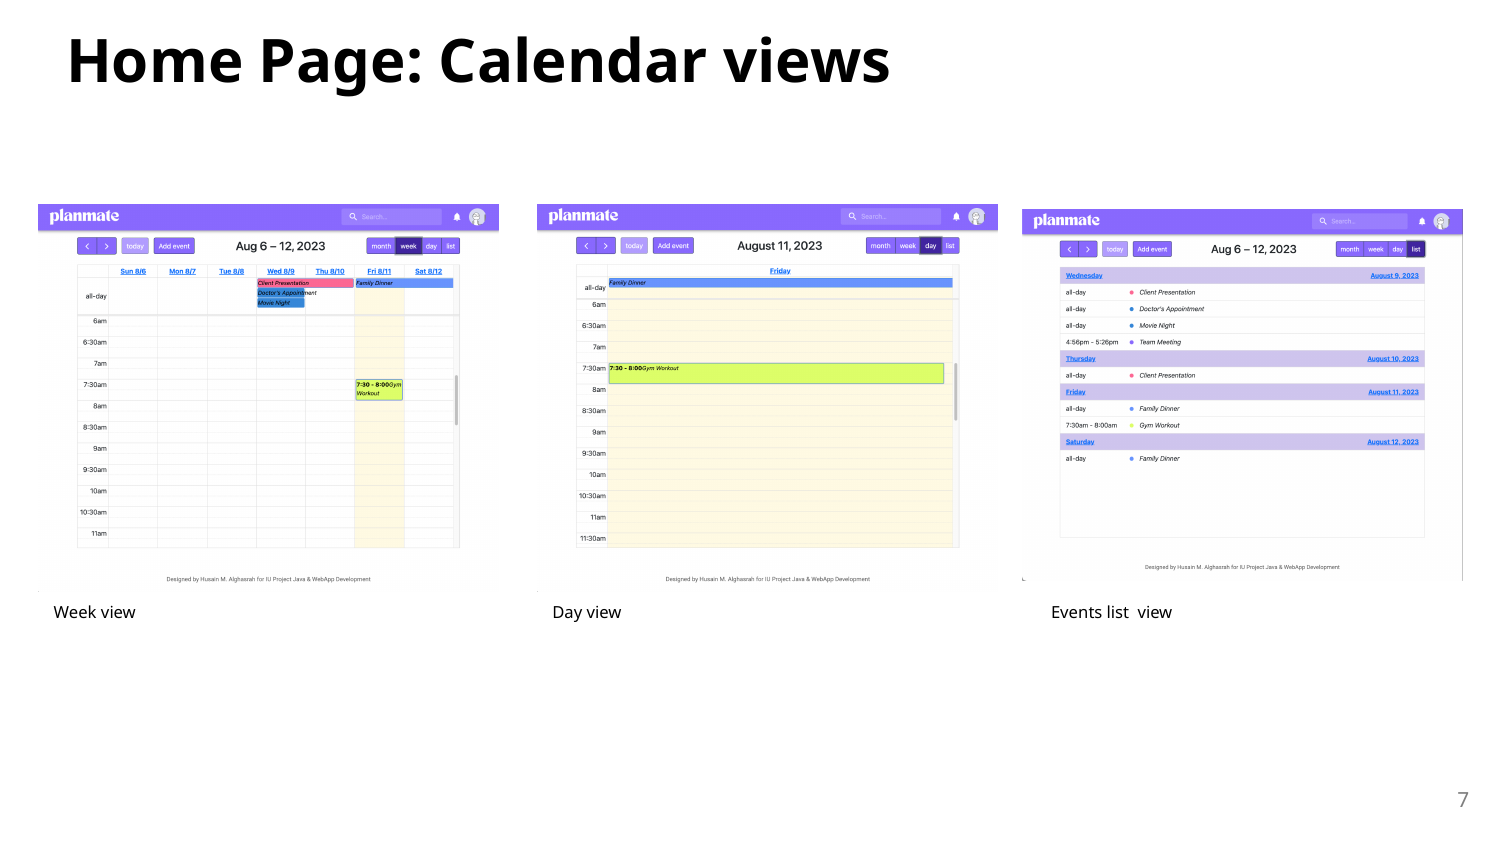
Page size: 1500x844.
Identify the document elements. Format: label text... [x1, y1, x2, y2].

title Home Page: Calendar views [51, 7, 1449, 110]
picture [38, 203, 500, 593]
slide_number 7 [1394, 769, 1484, 834]
picture [1022, 209, 1463, 581]
text_box Week view [38, 598, 246, 632]
text_box Events list view [1036, 591, 1243, 632]
text_box Day view [537, 599, 745, 632]
picture [537, 203, 998, 593]
